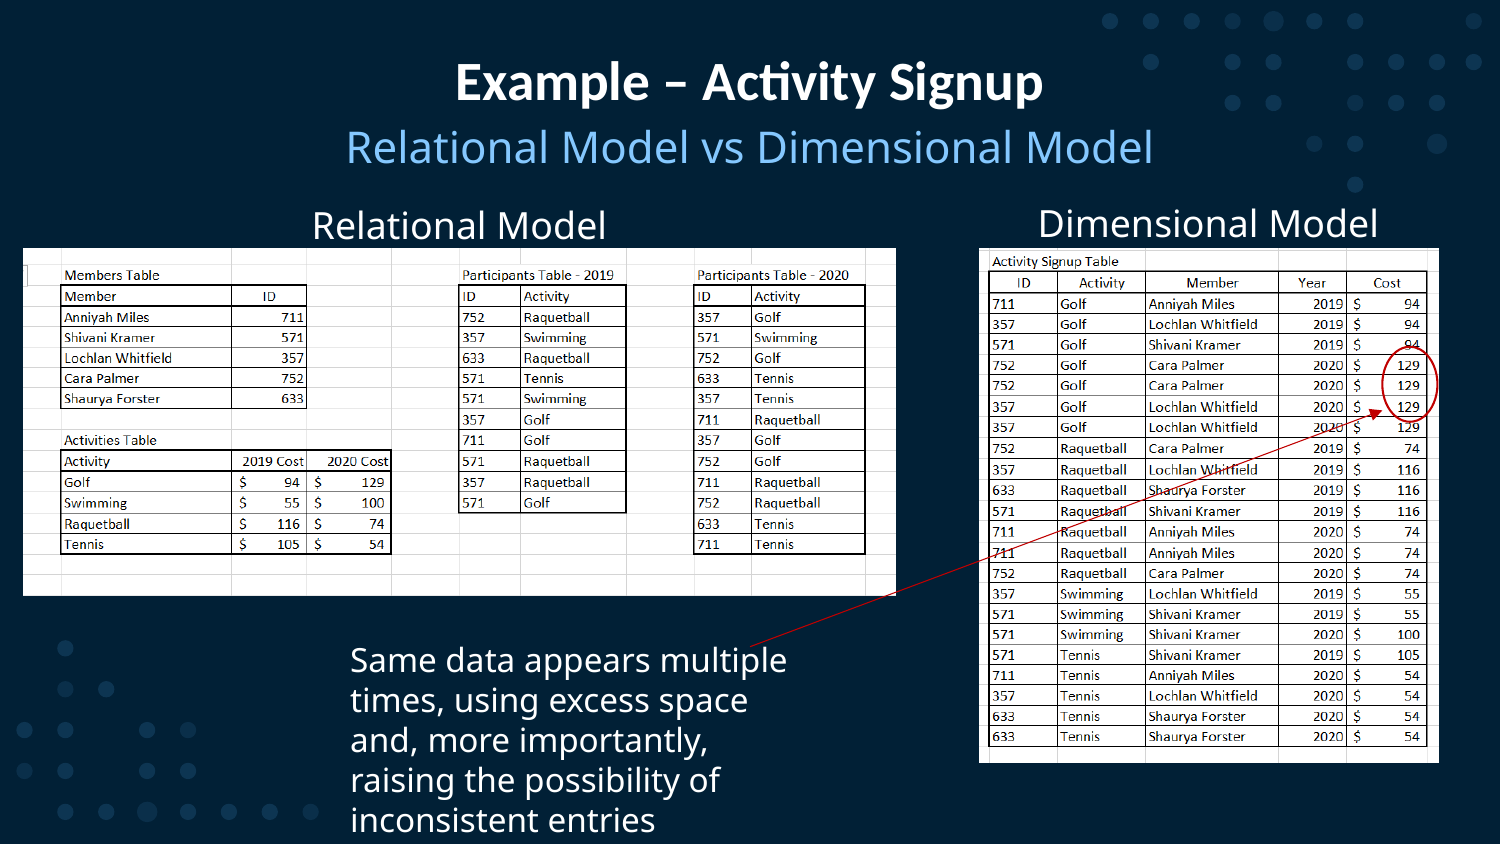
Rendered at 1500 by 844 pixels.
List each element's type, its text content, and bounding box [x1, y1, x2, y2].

picture [979, 248, 1440, 763]
list Relational Model vs Dimensional Model [103, 120, 1397, 196]
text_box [749, 410, 1383, 647]
text_box Relational Model [23, 195, 896, 248]
text_box Dimensional Model [979, 192, 1438, 248]
title Example – Activity Signup [103, 44, 1397, 120]
picture [23, 248, 896, 596]
text_box Same data appears multiple times, using excess space and, more importantly, raising the possibility of inconsistent entries [335, 632, 822, 844]
